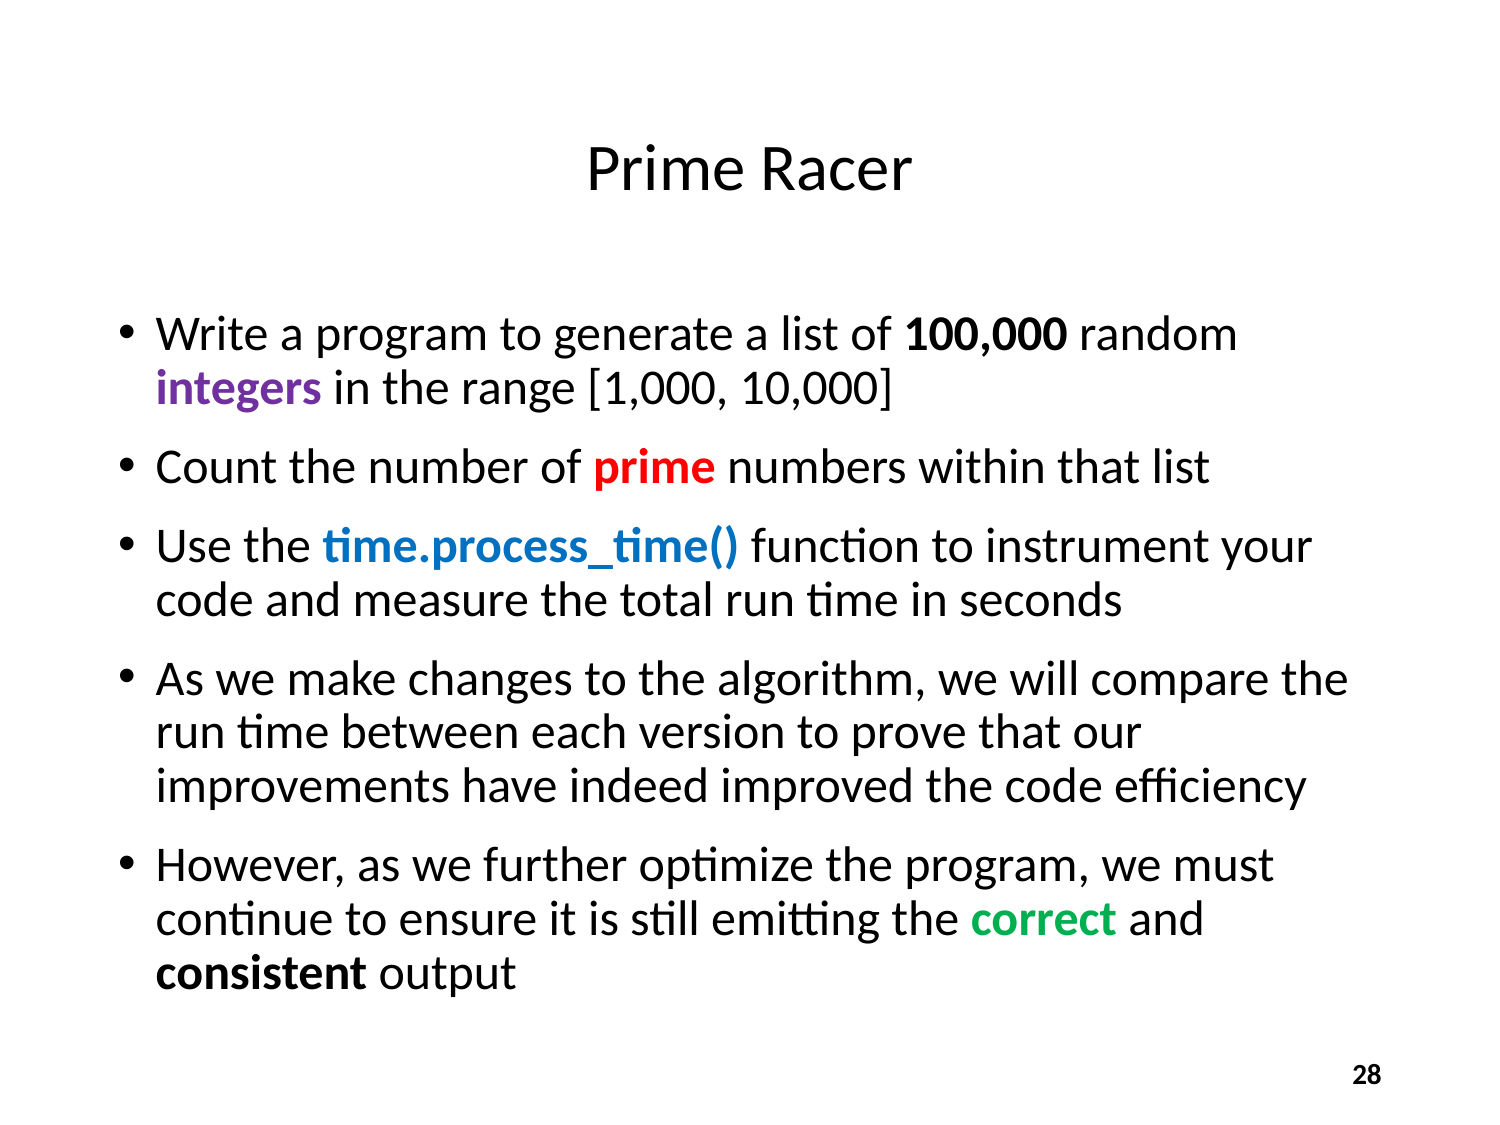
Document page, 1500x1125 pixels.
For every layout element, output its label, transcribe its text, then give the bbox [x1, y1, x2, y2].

title Prime Racer [103, 59, 1397, 278]
slide_number 28 [1059, 1042, 1397, 1103]
list Write a program to generate a list of 100,000 random integers in the range [1,000, 10,000] Count the number of prime numbers within that list Use the time.process_time() function to instrument your code and measure the total run time in seconds As we make changes to the algorithm, we will compare the run time between each version to prove that our improvements have indeed improved the code efficiency However, as we further optimize the program, we must continue to ensure it is still emitting the correct and consistent output [103, 299, 1397, 1014]
